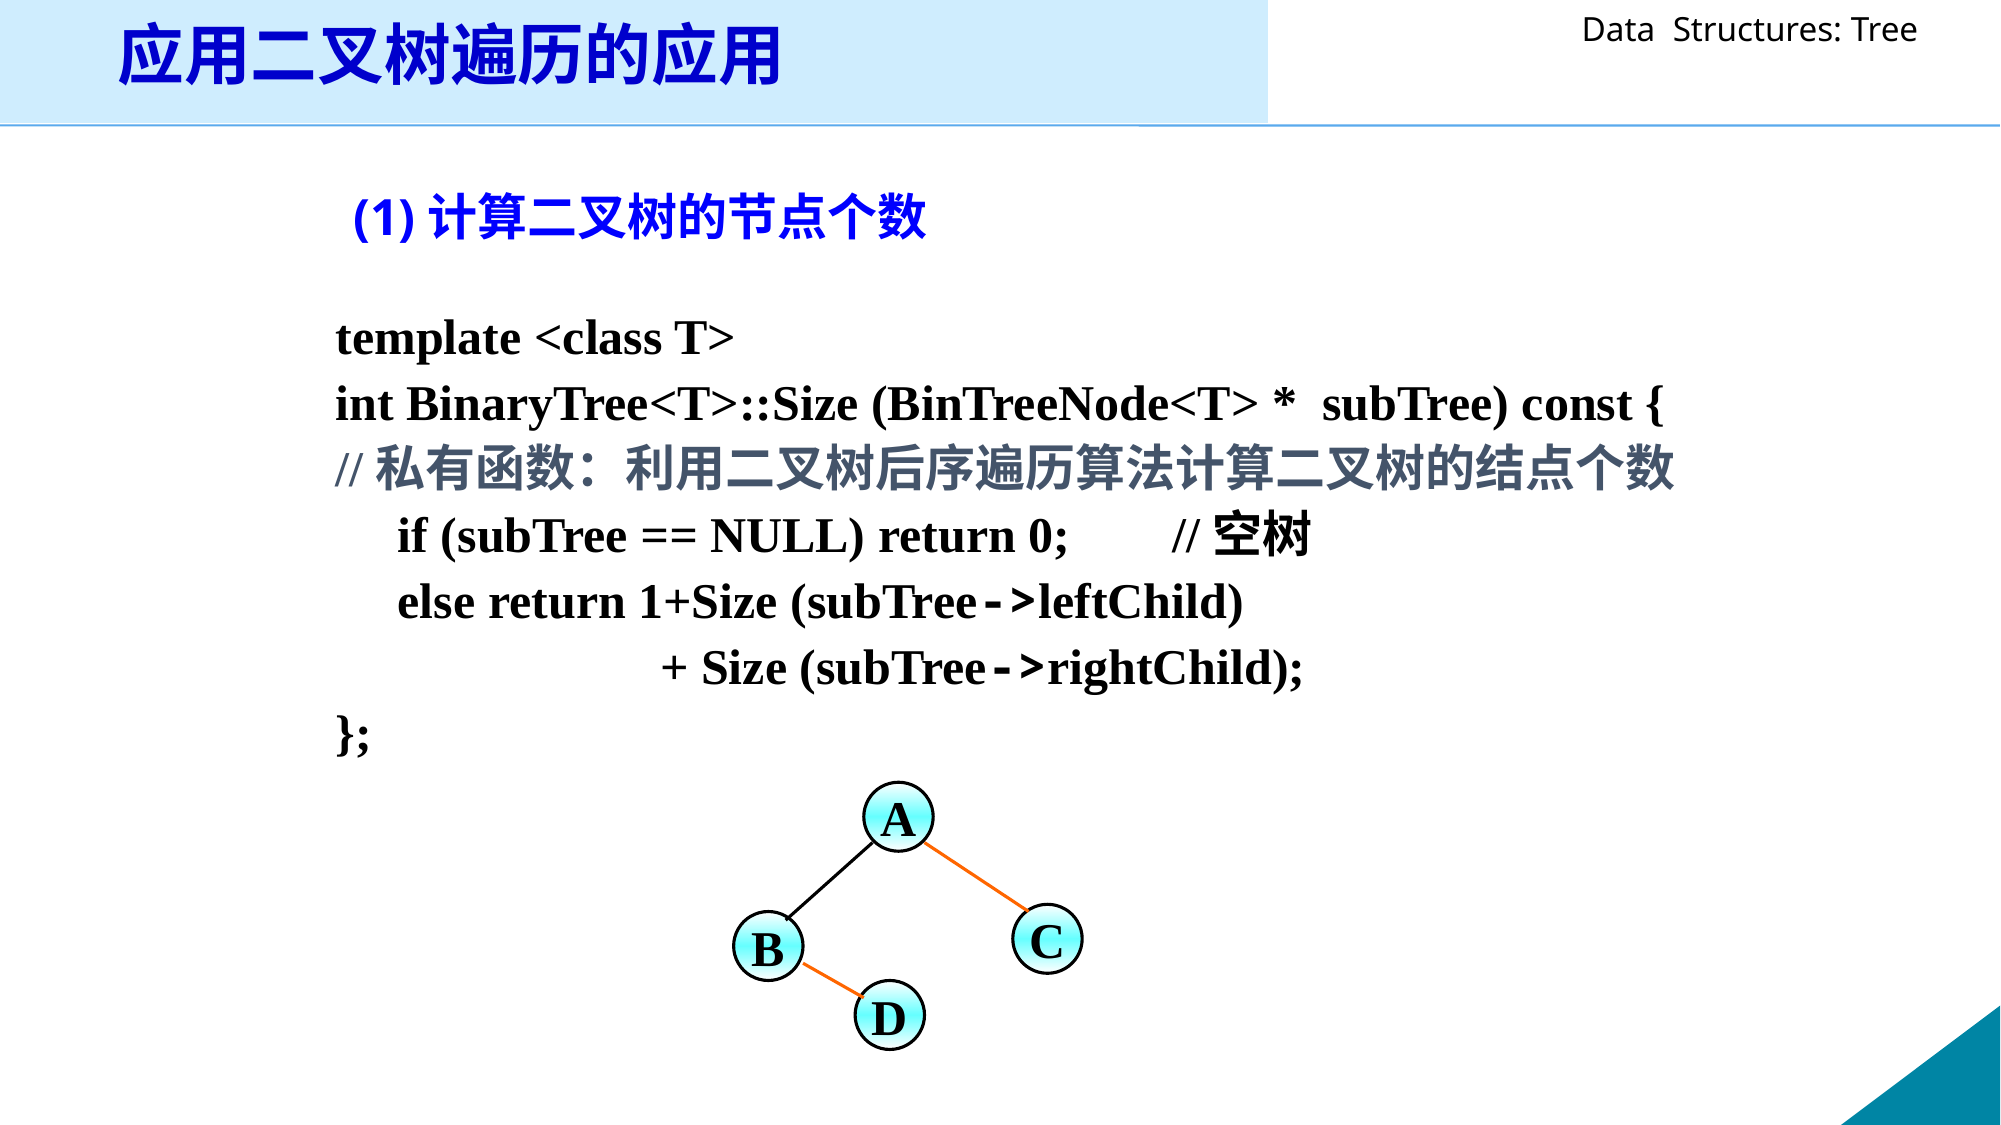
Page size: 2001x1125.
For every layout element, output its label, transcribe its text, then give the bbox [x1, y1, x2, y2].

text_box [733, 782, 1083, 1050]
text_box (1)计算二叉树的节点个数 [338, 177, 1089, 253]
text_box template <class T> int BinaryTree<T>::Size (BinTreeNode<T> * subTree) const { //私有函数：利用二叉树后序遍历算法计算二叉树的结点个数 if (subTree == NULL) return 0; //空树 else return 1+Size (subTree->leftChild) + Size (subTree->rightChild); }; [320, 290, 1692, 768]
title 应用二叉树遍历的应用 [102, 0, 830, 119]
